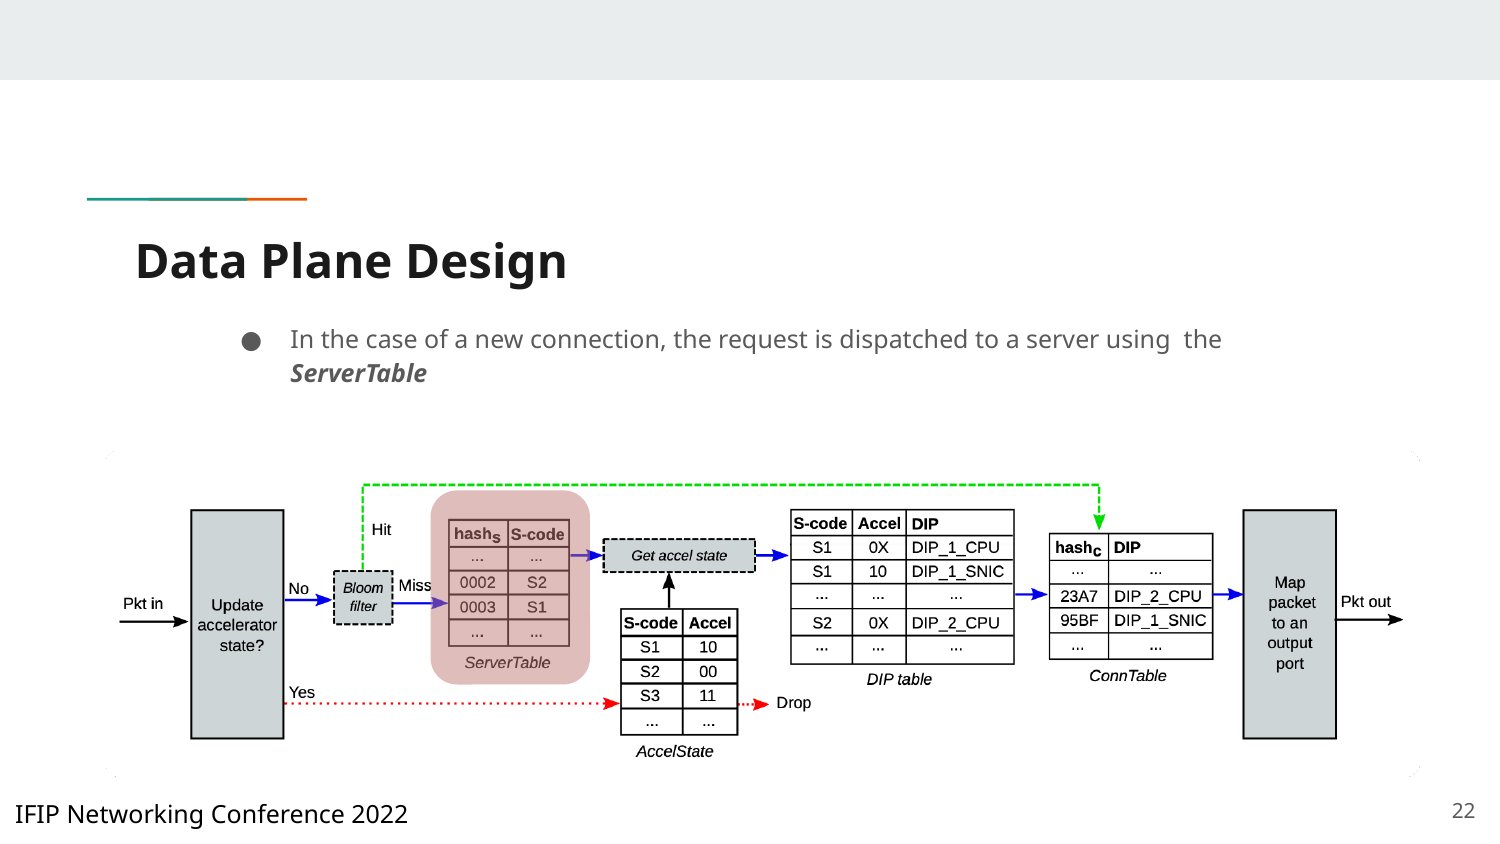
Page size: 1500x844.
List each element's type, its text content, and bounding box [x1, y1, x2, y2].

text_box IFIP Networking Conference 2022 [0, 783, 458, 844]
text_box In the case of a new connection, the request is dispatched to a server using the ServerTable [200, 304, 1301, 403]
slide_number ‹#› [1400, 779, 1491, 844]
picture [104, 449, 1420, 777]
title Data Plane Design [119, 216, 1381, 305]
